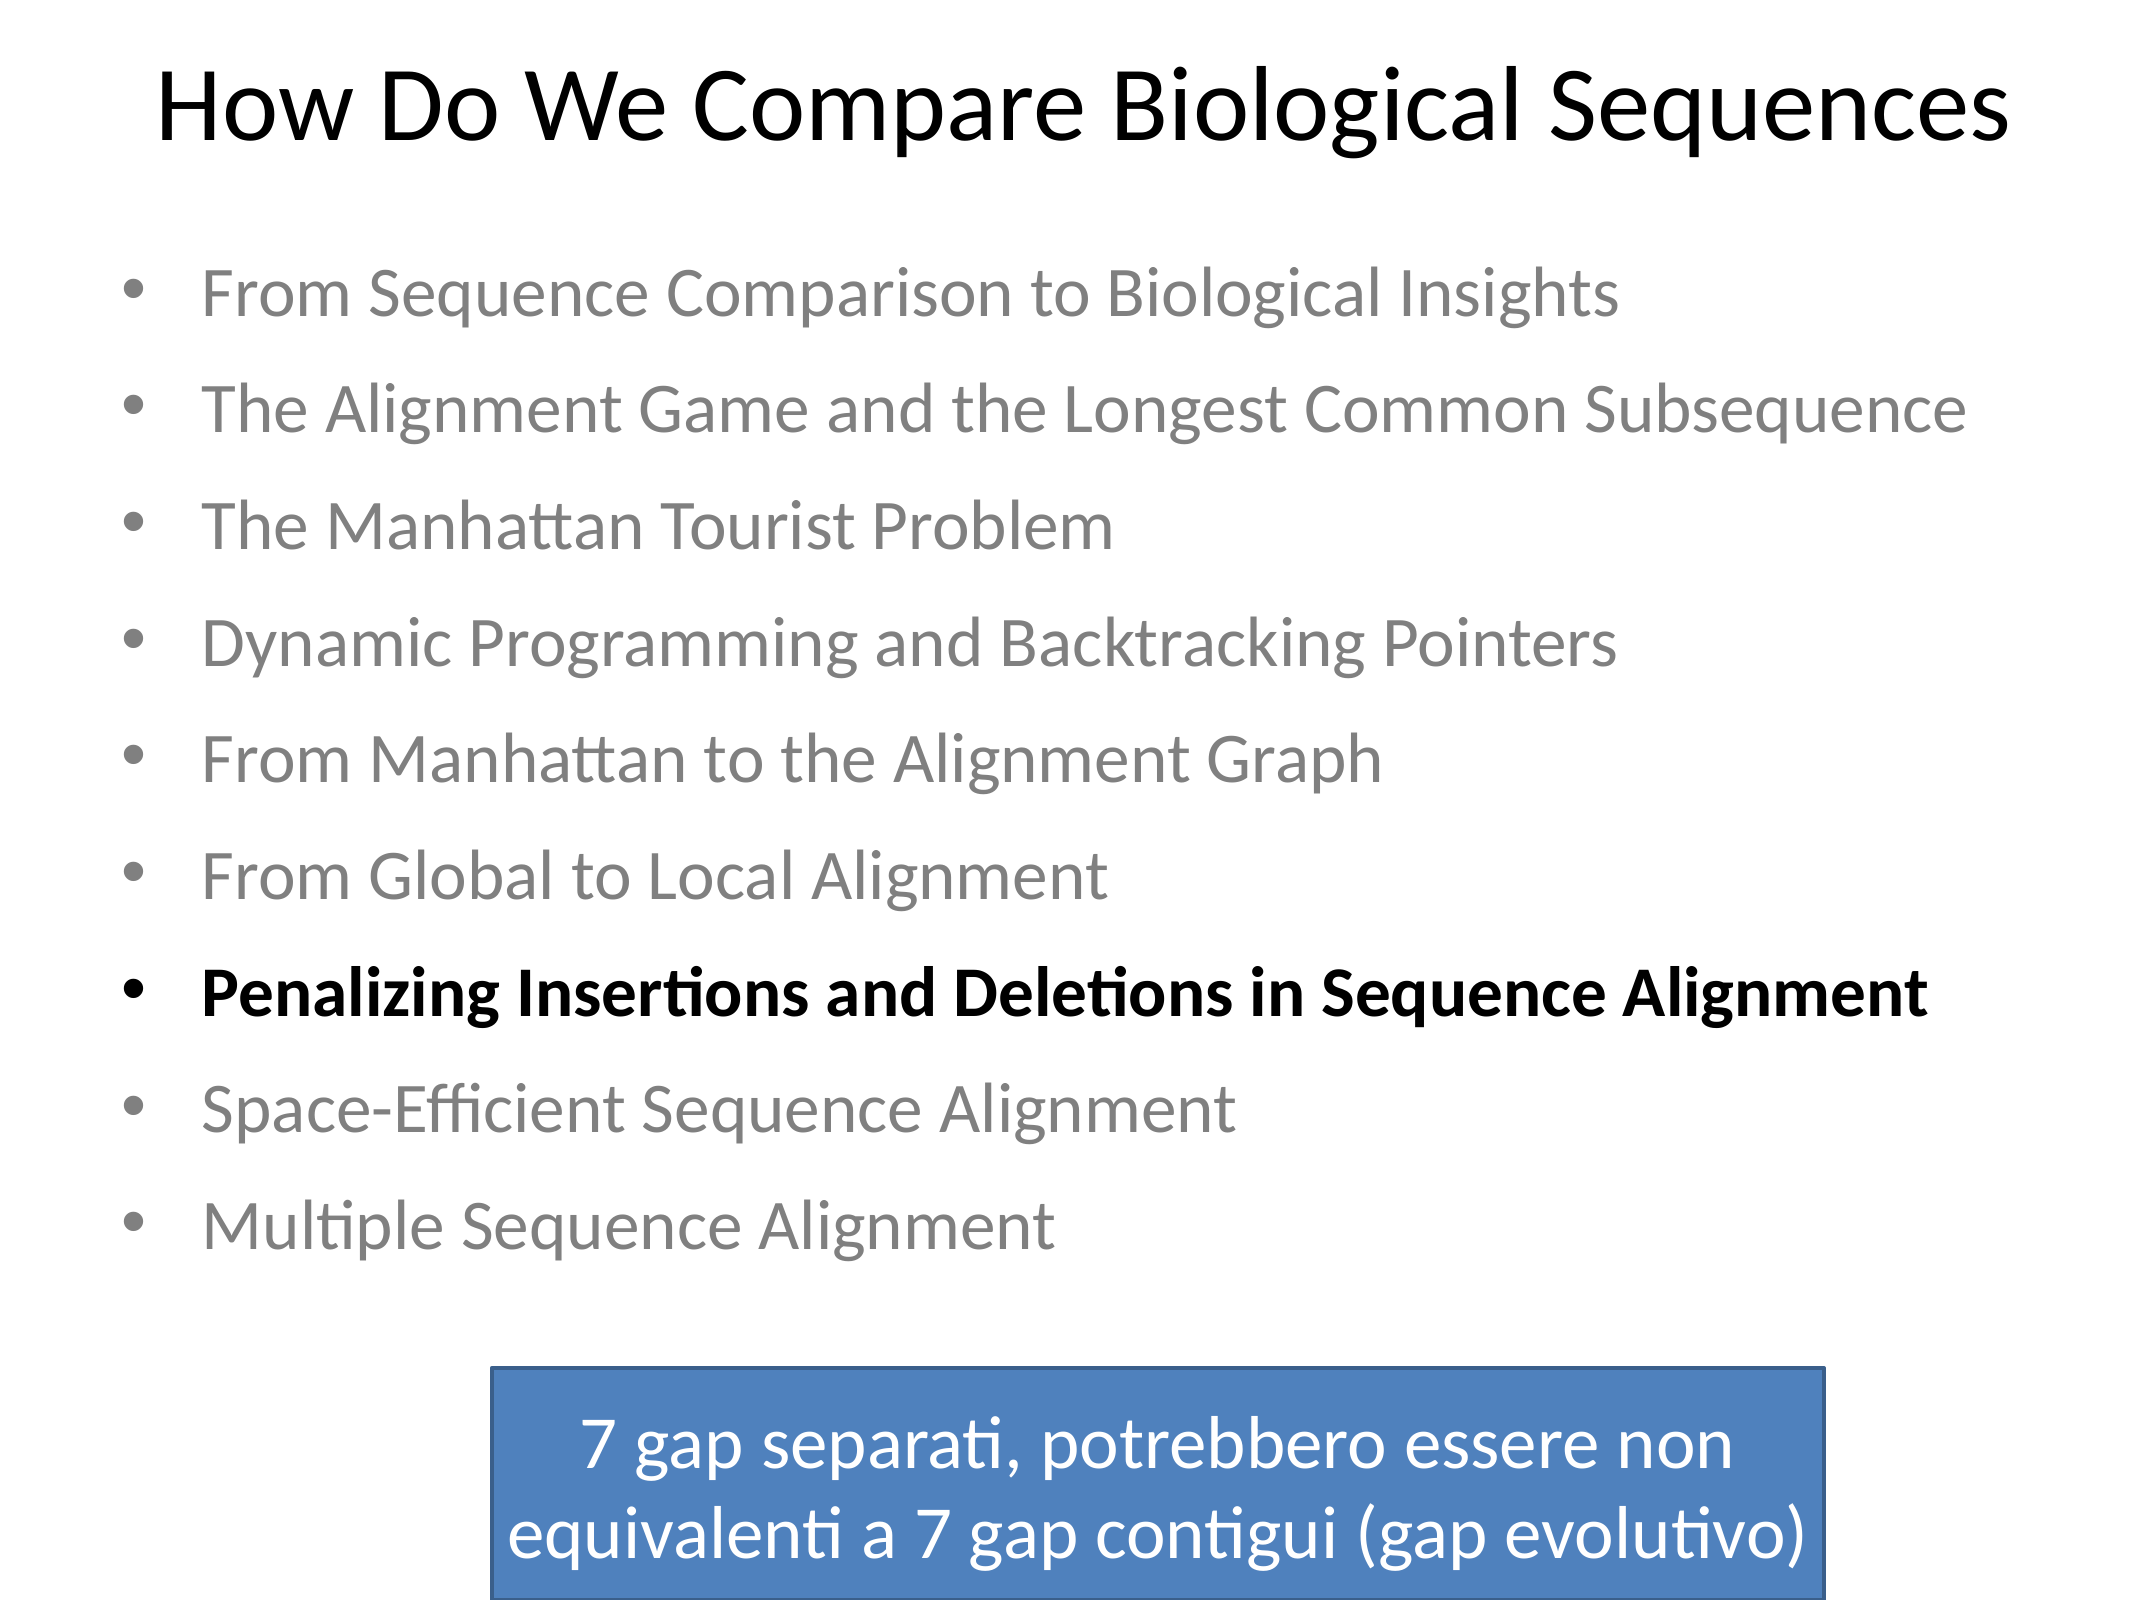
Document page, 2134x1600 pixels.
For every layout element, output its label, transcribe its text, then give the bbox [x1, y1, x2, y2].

text_box 7 gap separati, potrebbero essere non equivalenti a 7 gap contigui (gap evolutivo) [490, 1366, 1826, 1600]
list From Sequence Comparison to Biological Insights The Alignment Game and the Longest Common Subsequence The Manhattan Tourist Problem Dynamic Programming and Backtracking Pointers From Manhattan to the Alignment Graph From Global to Local Alignment Penalizing Insertions and Deletions in Sequence Alignment Space-Efficient Sequence Alignment Multiple Sequence Alignment [106, 142, 2027, 1334]
title How Do We Compare Biological Sequences [124, 0, 2045, 232]
